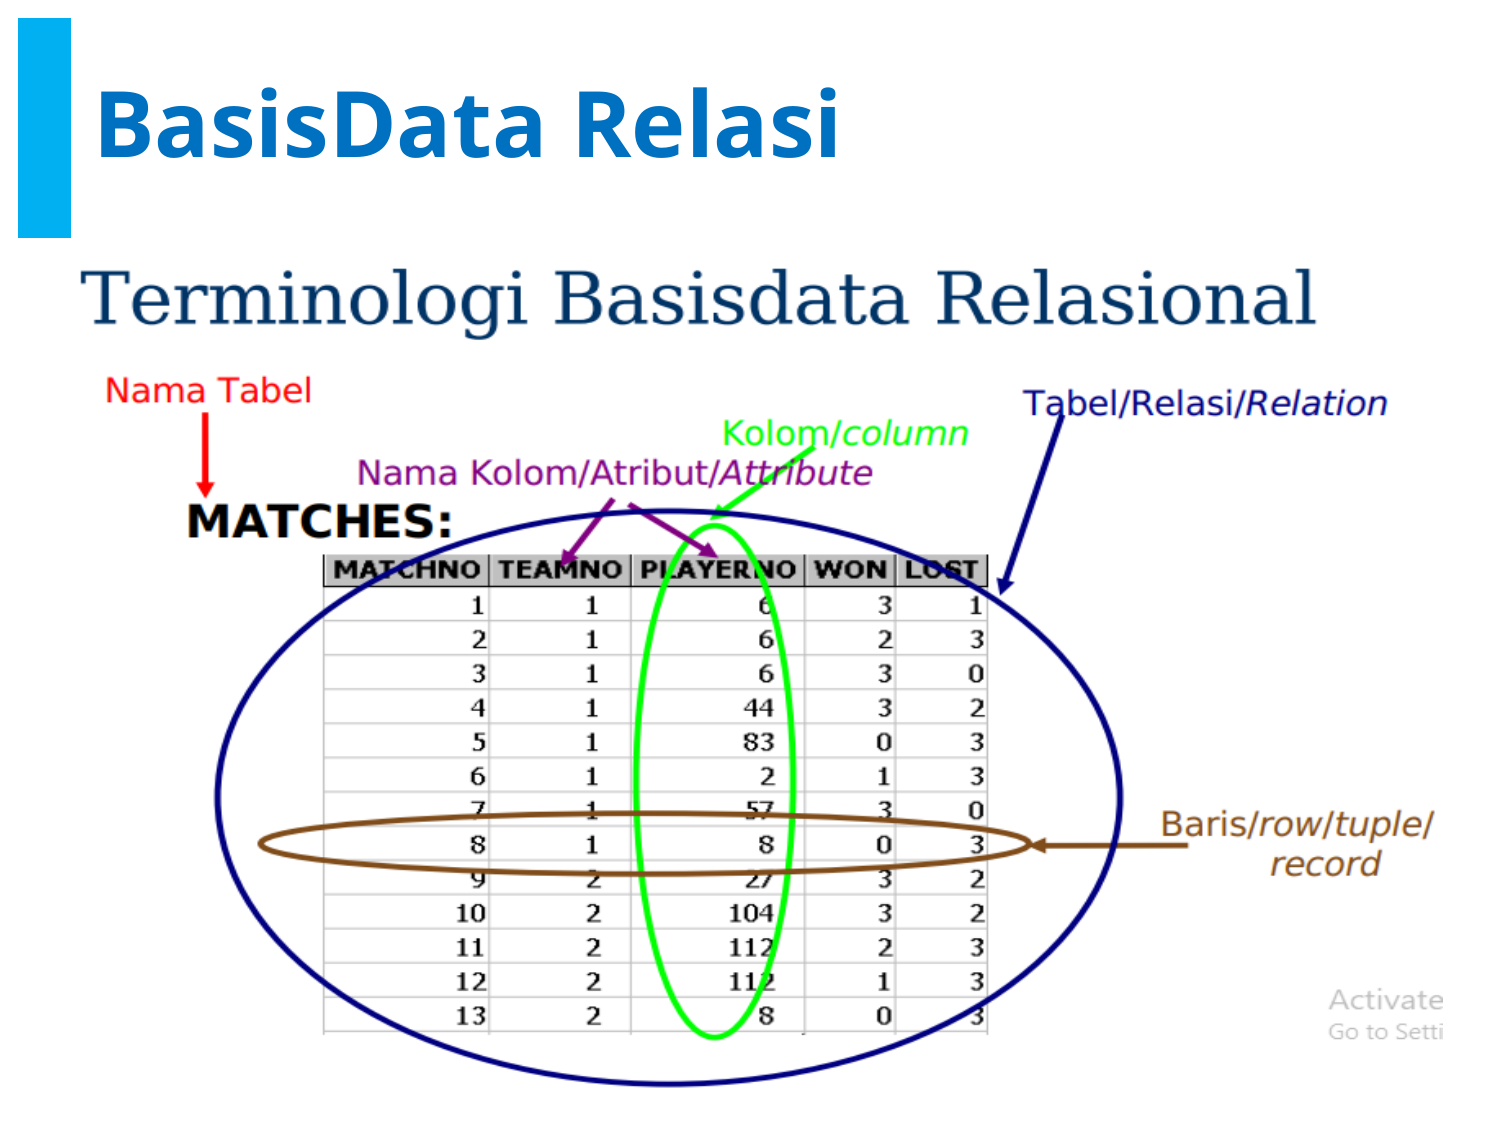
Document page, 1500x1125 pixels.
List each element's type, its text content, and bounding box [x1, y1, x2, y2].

picture [78, 259, 1443, 1092]
title BasisData Relasi [78, 19, 1443, 237]
